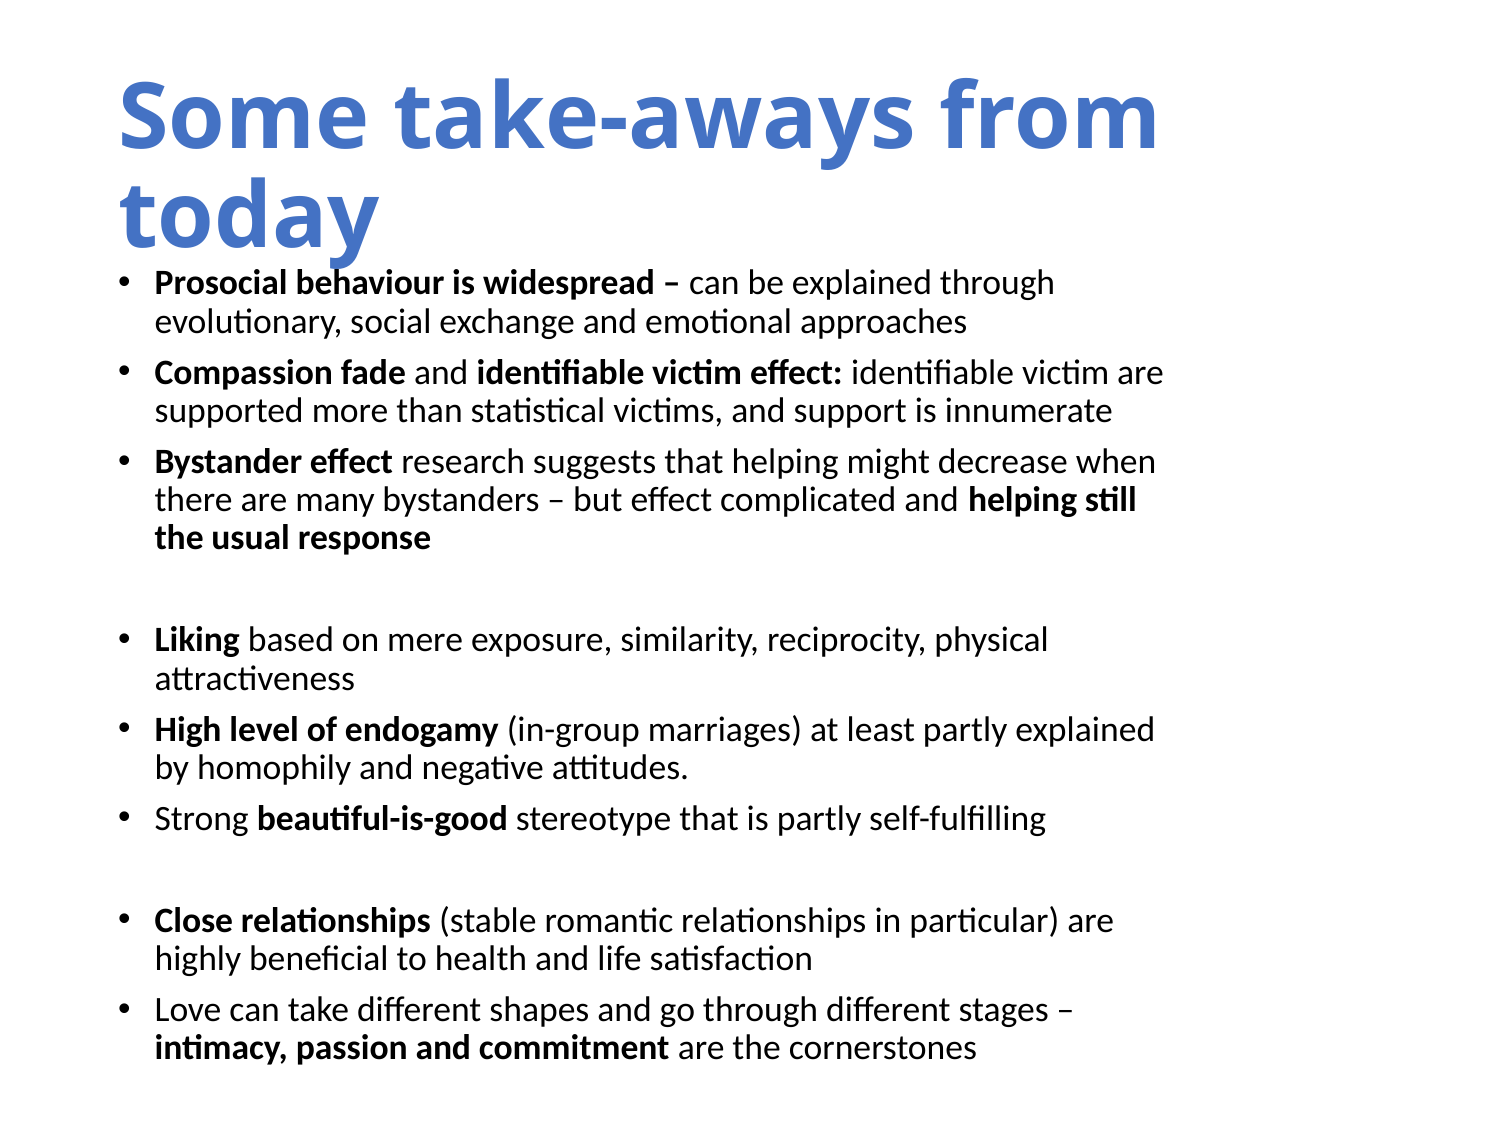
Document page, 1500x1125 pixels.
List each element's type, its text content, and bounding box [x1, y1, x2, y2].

title Some take-aways from today [103, 59, 1397, 278]
list Prosocial behaviour is widespread – can be explained through evolutionary, social exchange and emotional approaches Compassion fade and identifiable victim effect: identifiable victim are supported more than statistical victims, and support is innumerate Bystander effect research suggests that helping might decrease when there are many bystanders – but effect complicated and helping still the usual response Liking based on mere exposure, similarity, reciprocity, physical attractiveness High level of endogamy (in-group marriages) at least partly explained by homophily and negative attitudes. Strong beautiful-is-good stereotype that is partly self-fulfilling Close relationships (stable romantic relationships in particular) are highly beneficial to health and life satisfaction Love can take different shapes and go through different stages – intimacy, passion and commitment are the cornerstones [103, 256, 1182, 1105]
